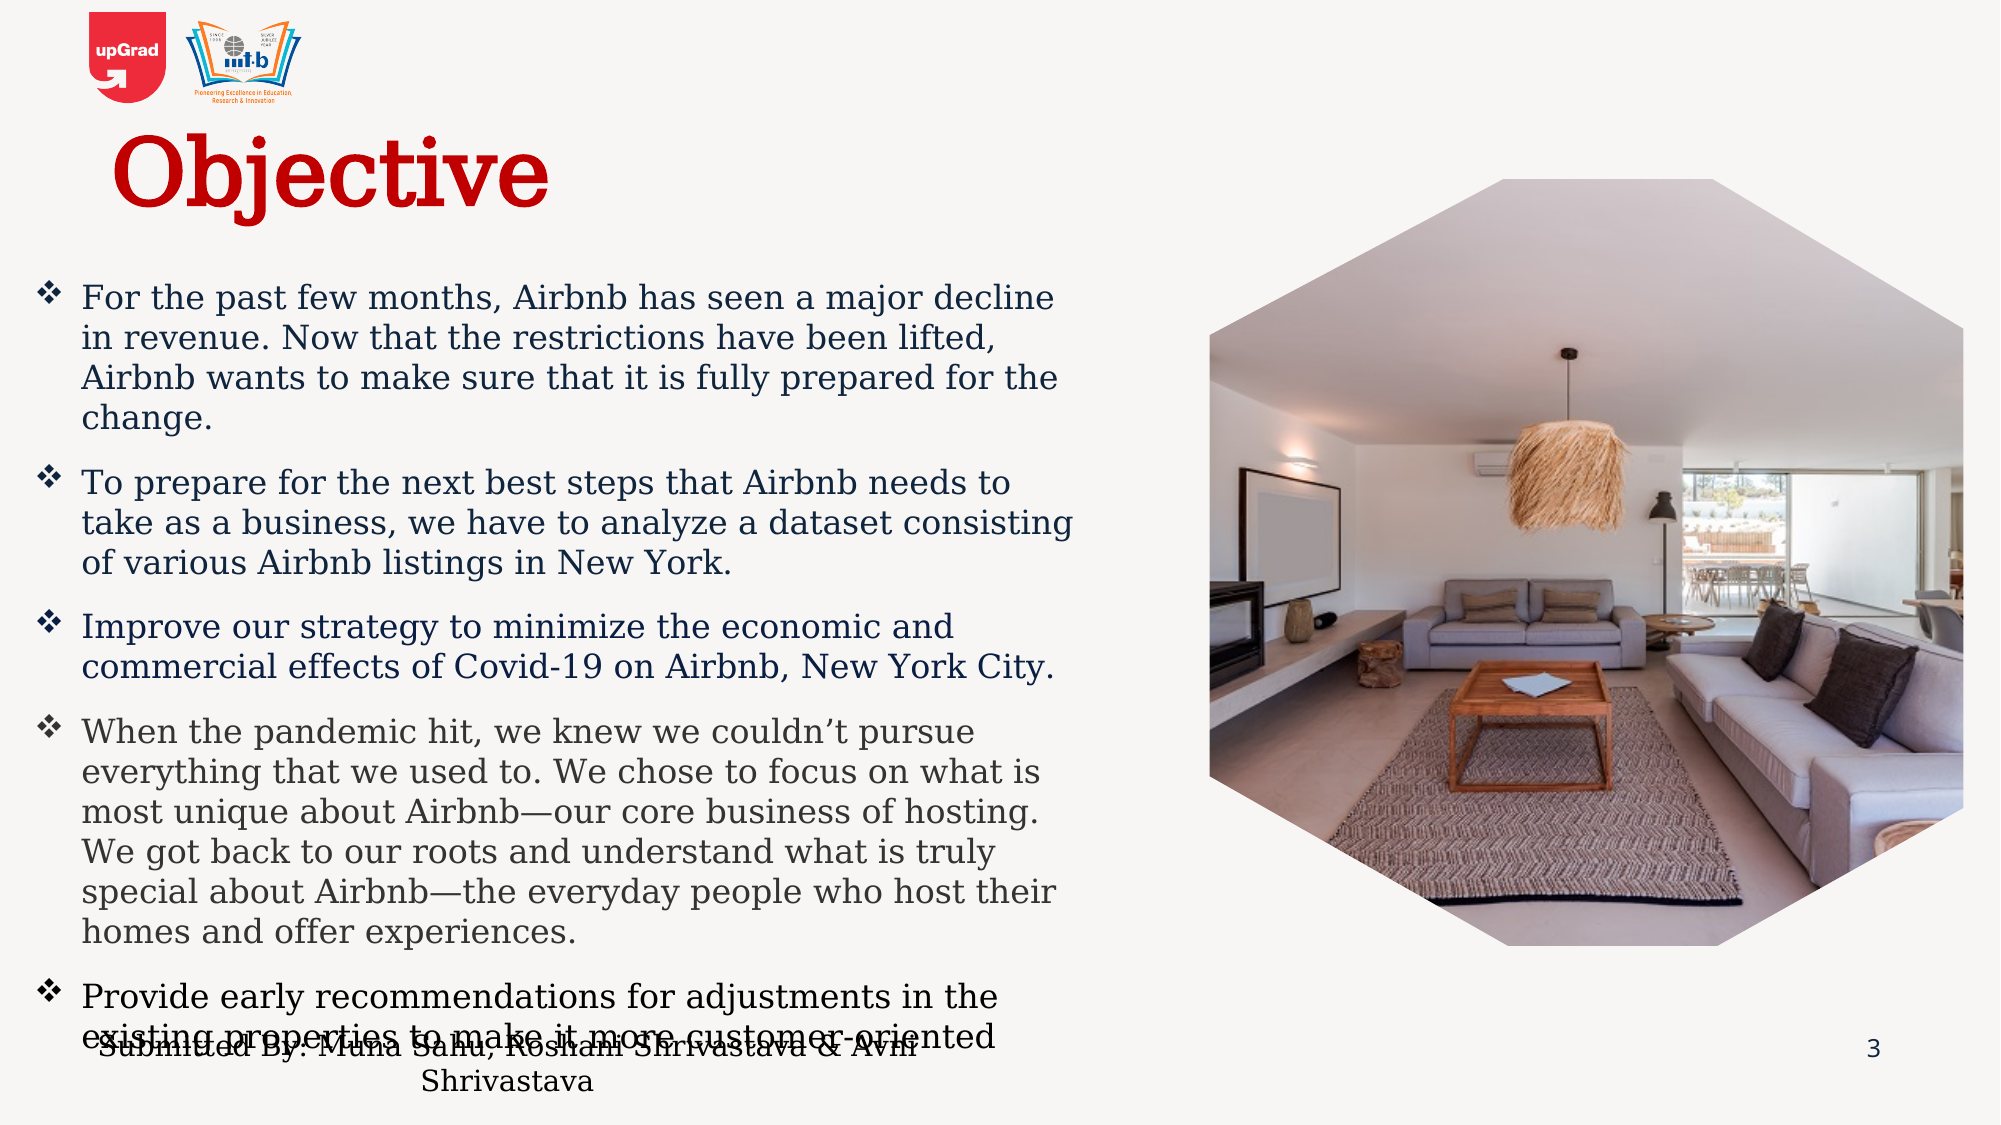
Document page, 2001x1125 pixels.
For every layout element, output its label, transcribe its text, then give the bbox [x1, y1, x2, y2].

slide_number 3 [1836, 1020, 1912, 1080]
list For the past few months, Airbnb has seen a major decline in revenue. Now that the restrictions have been lifted, Airbnb wants to make sure that it is fully prepared for the change. To prepare for the next best steps that Airbnb needs to take as a business, we have to analyze a dataset consisting of various Airbnb listings in New York. Improve our strategy to minimize the economic and commercial effects of Covid-19 on Airbnb, New York City. When the pandemic hit, we knew we couldn’t pursue everything that we used to. We chose to focus on what is most unique about Airbnb—our core business of hosting. We got back to our roots and understand what is truly special about Airbnb—the everyday people who host their homes and offer experiences. Provide early recommendations for adjustments in the existing properties to make it more customer-oriented [19, 268, 1103, 1007]
title Objective [96, 118, 666, 232]
picture [79, 12, 312, 112]
picture [1209, 179, 1964, 946]
footer Submitted By: Muna Sahu, Roshani Shrivastava & Avni Shrivastava [79, 1020, 936, 1080]
